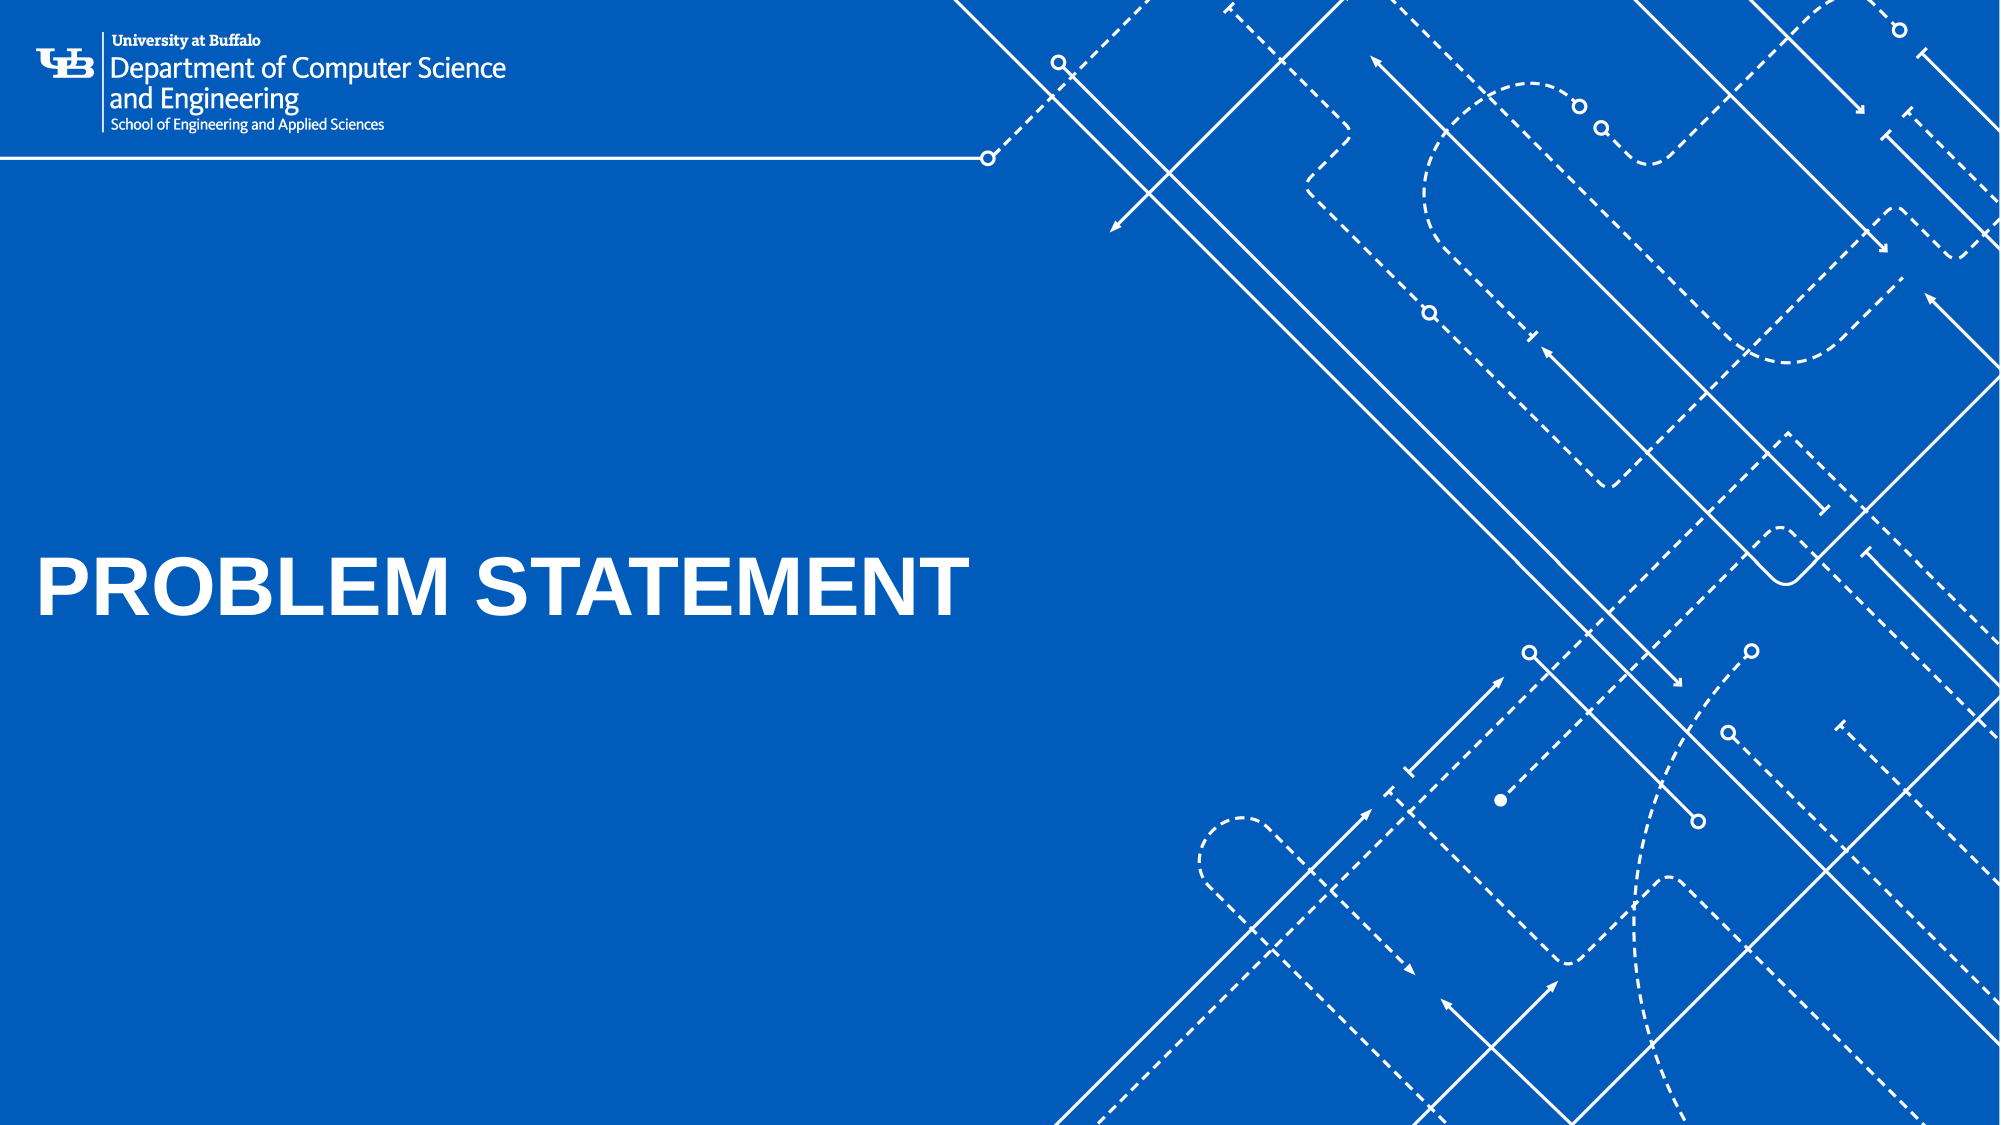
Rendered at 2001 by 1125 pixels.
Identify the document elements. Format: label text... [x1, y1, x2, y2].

picture [0, 0, 2000, 1125]
title Problem Statement [35, 413, 1170, 640]
